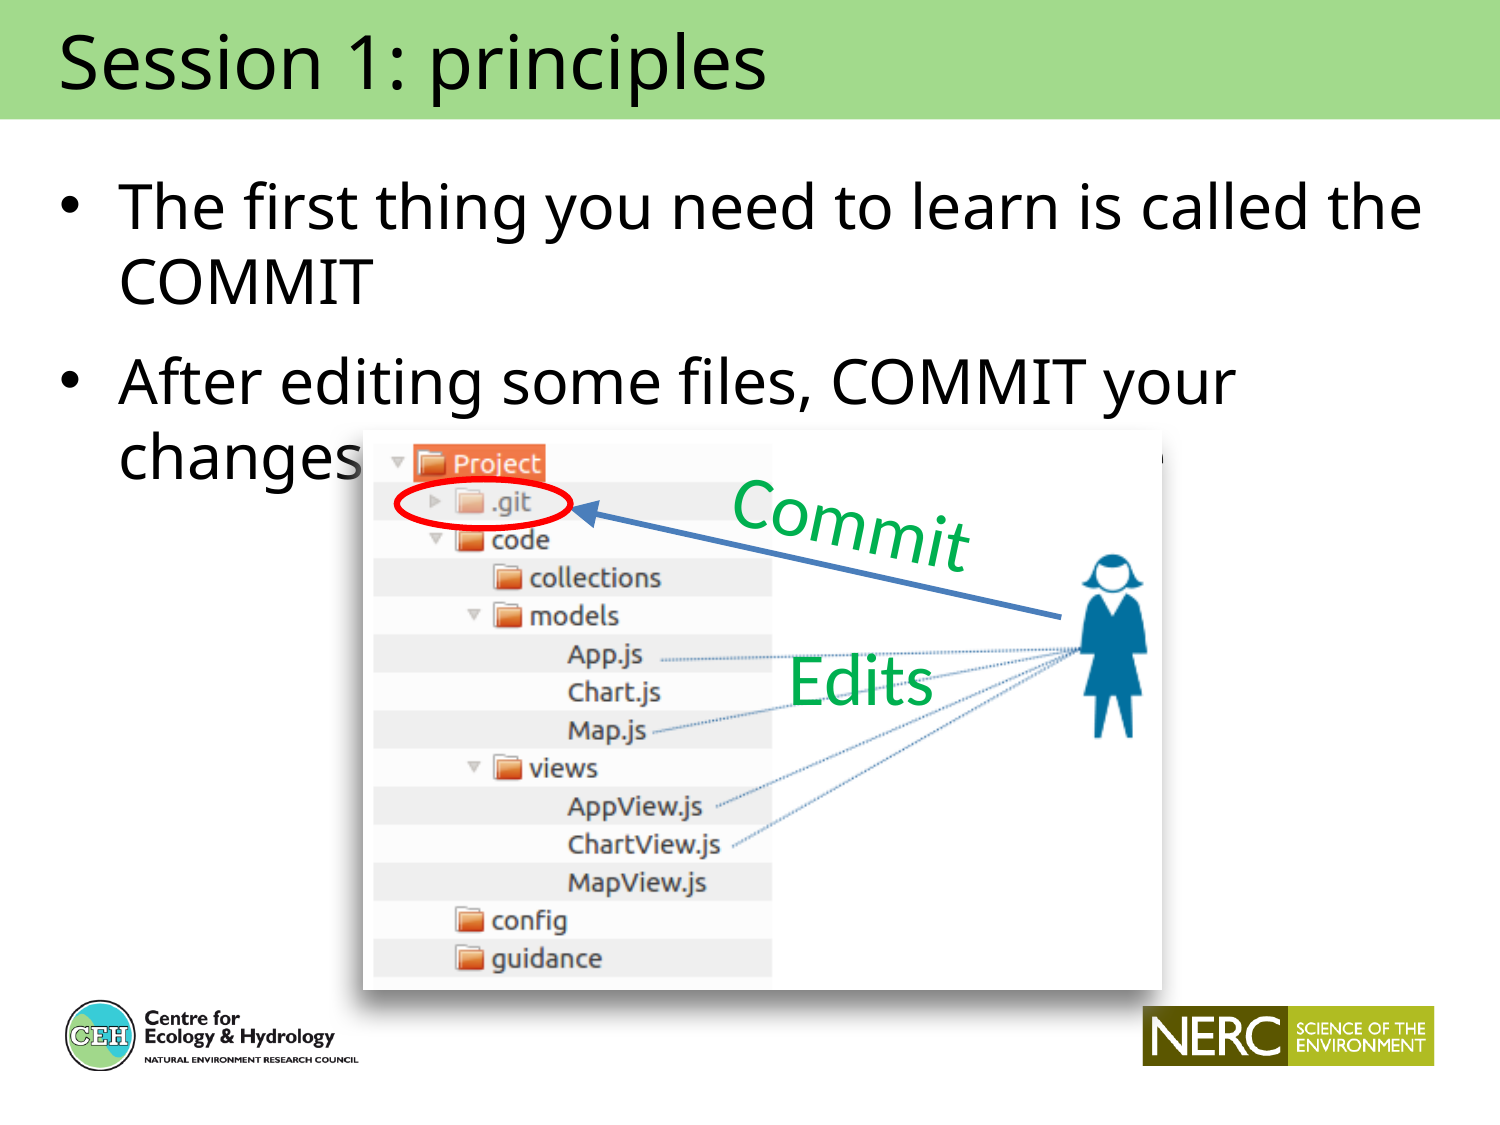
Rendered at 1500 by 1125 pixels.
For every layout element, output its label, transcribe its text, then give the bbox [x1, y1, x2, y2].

list The first thing you need to learn is called the COMMIT After editing some files, COMMIT your changes to Git with a brief message [0, 119, 1500, 1125]
list Session 1: principles [0, 0, 1500, 119]
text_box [363, 429, 1162, 990]
